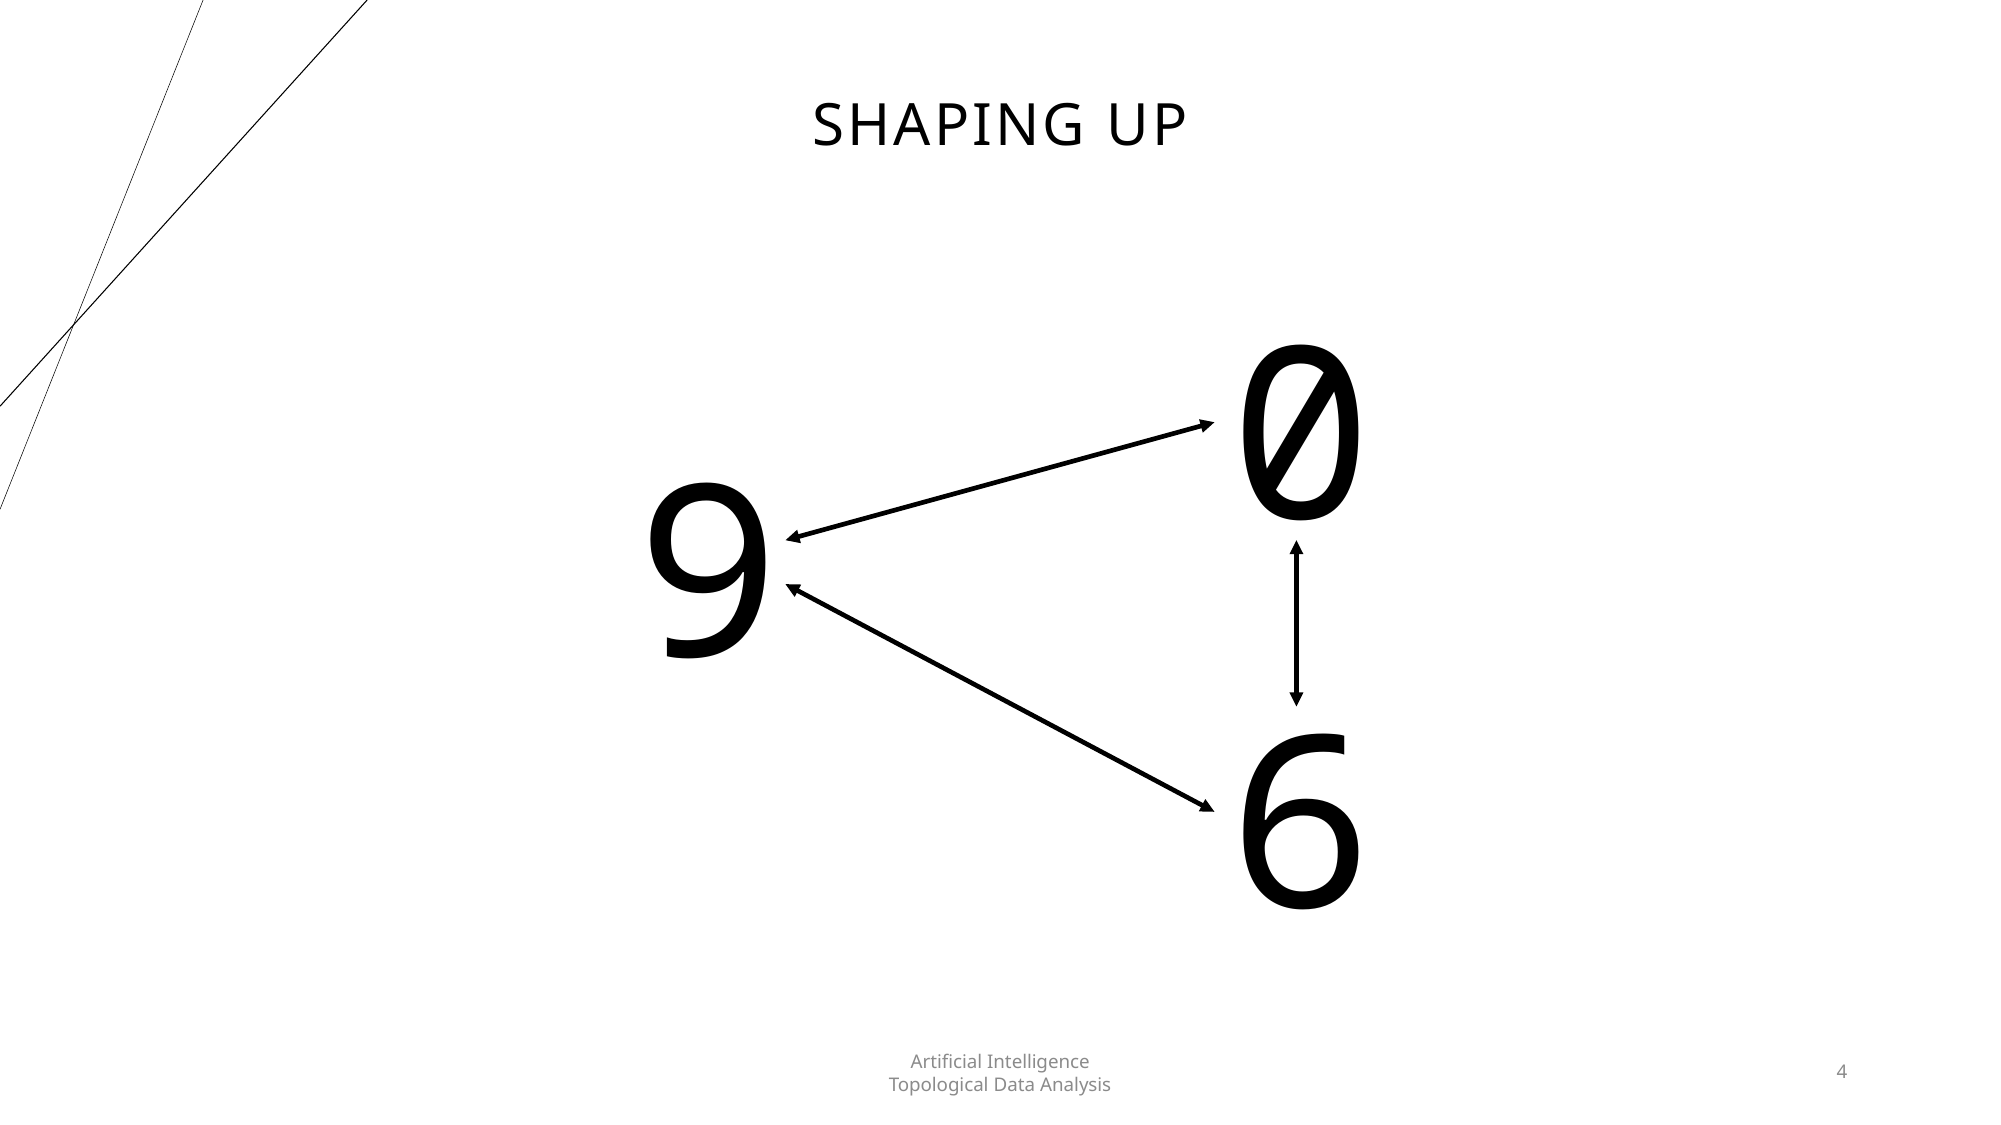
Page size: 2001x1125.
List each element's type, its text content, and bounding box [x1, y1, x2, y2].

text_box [621, 271, 1379, 967]
title Shaping Up [309, 59, 1691, 195]
slide_number 4 [1412, 1042, 1863, 1103]
footer Artificial Intelligence Topological Data Analysis [662, 1042, 1338, 1103]
